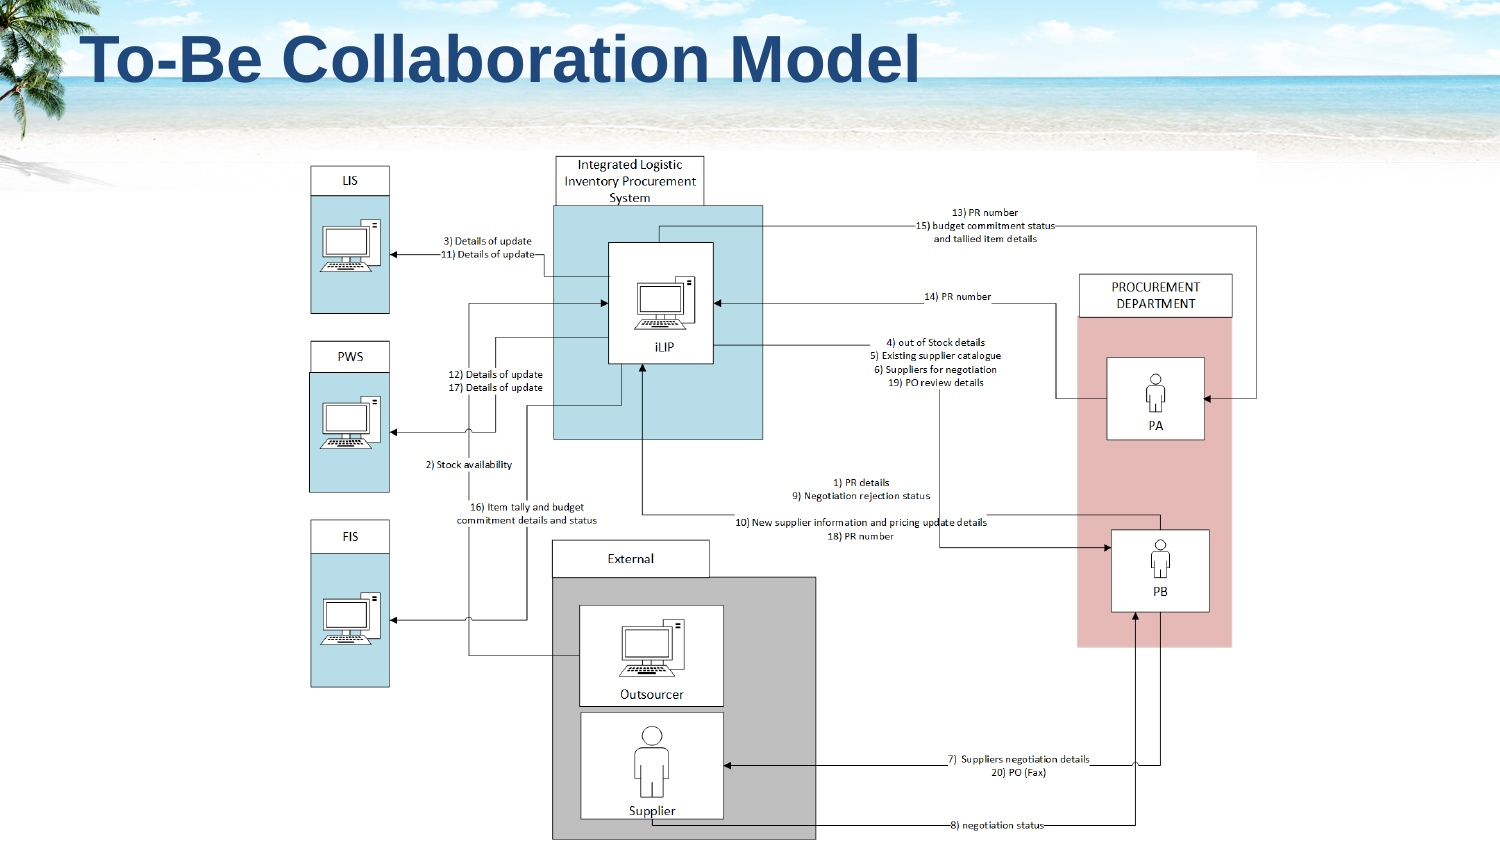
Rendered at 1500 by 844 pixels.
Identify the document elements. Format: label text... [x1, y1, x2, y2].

picture [0, 0, 1500, 844]
text_box To-Be Collaboration Model [64, 8, 1500, 104]
